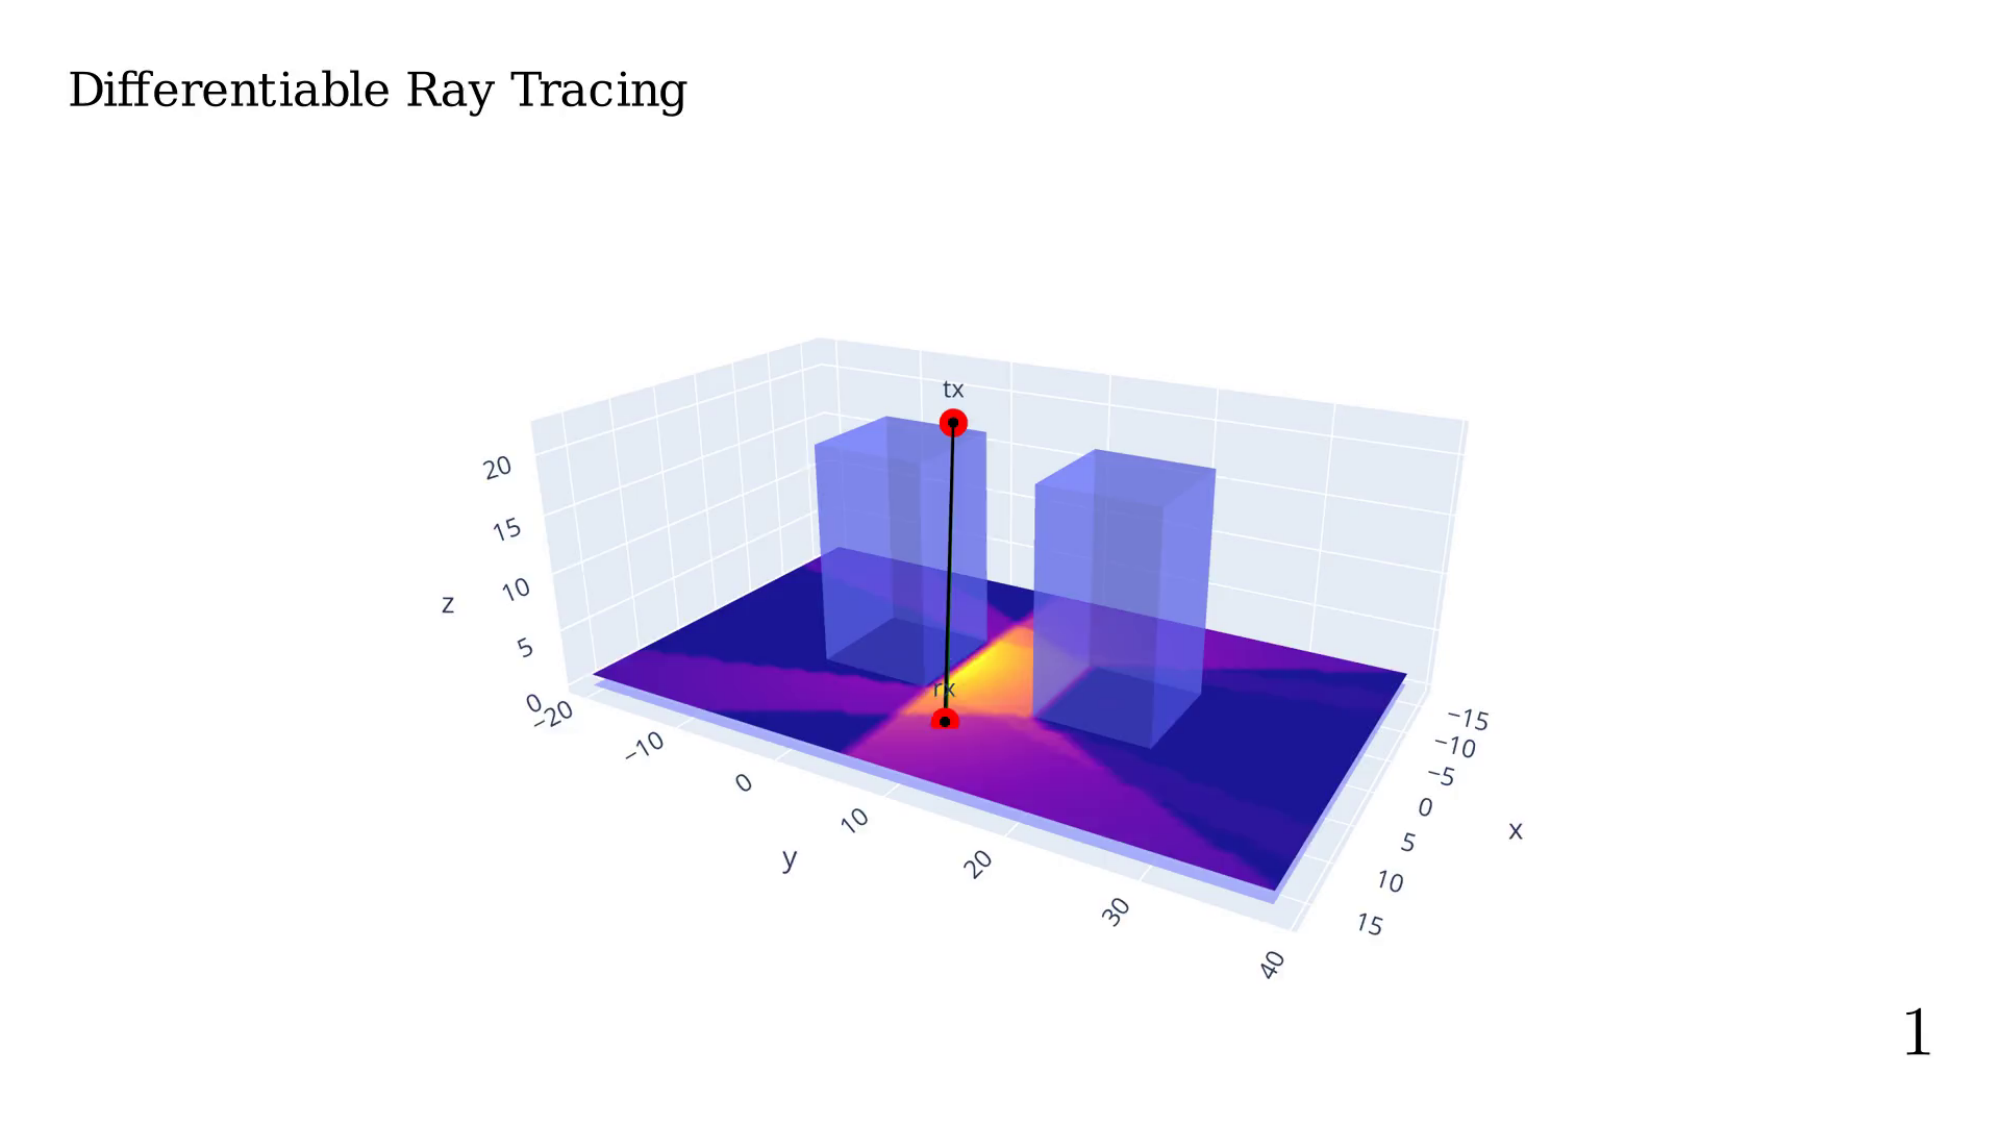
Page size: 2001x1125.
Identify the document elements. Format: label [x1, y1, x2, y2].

text_box [0, 0, 2000, 1125]
